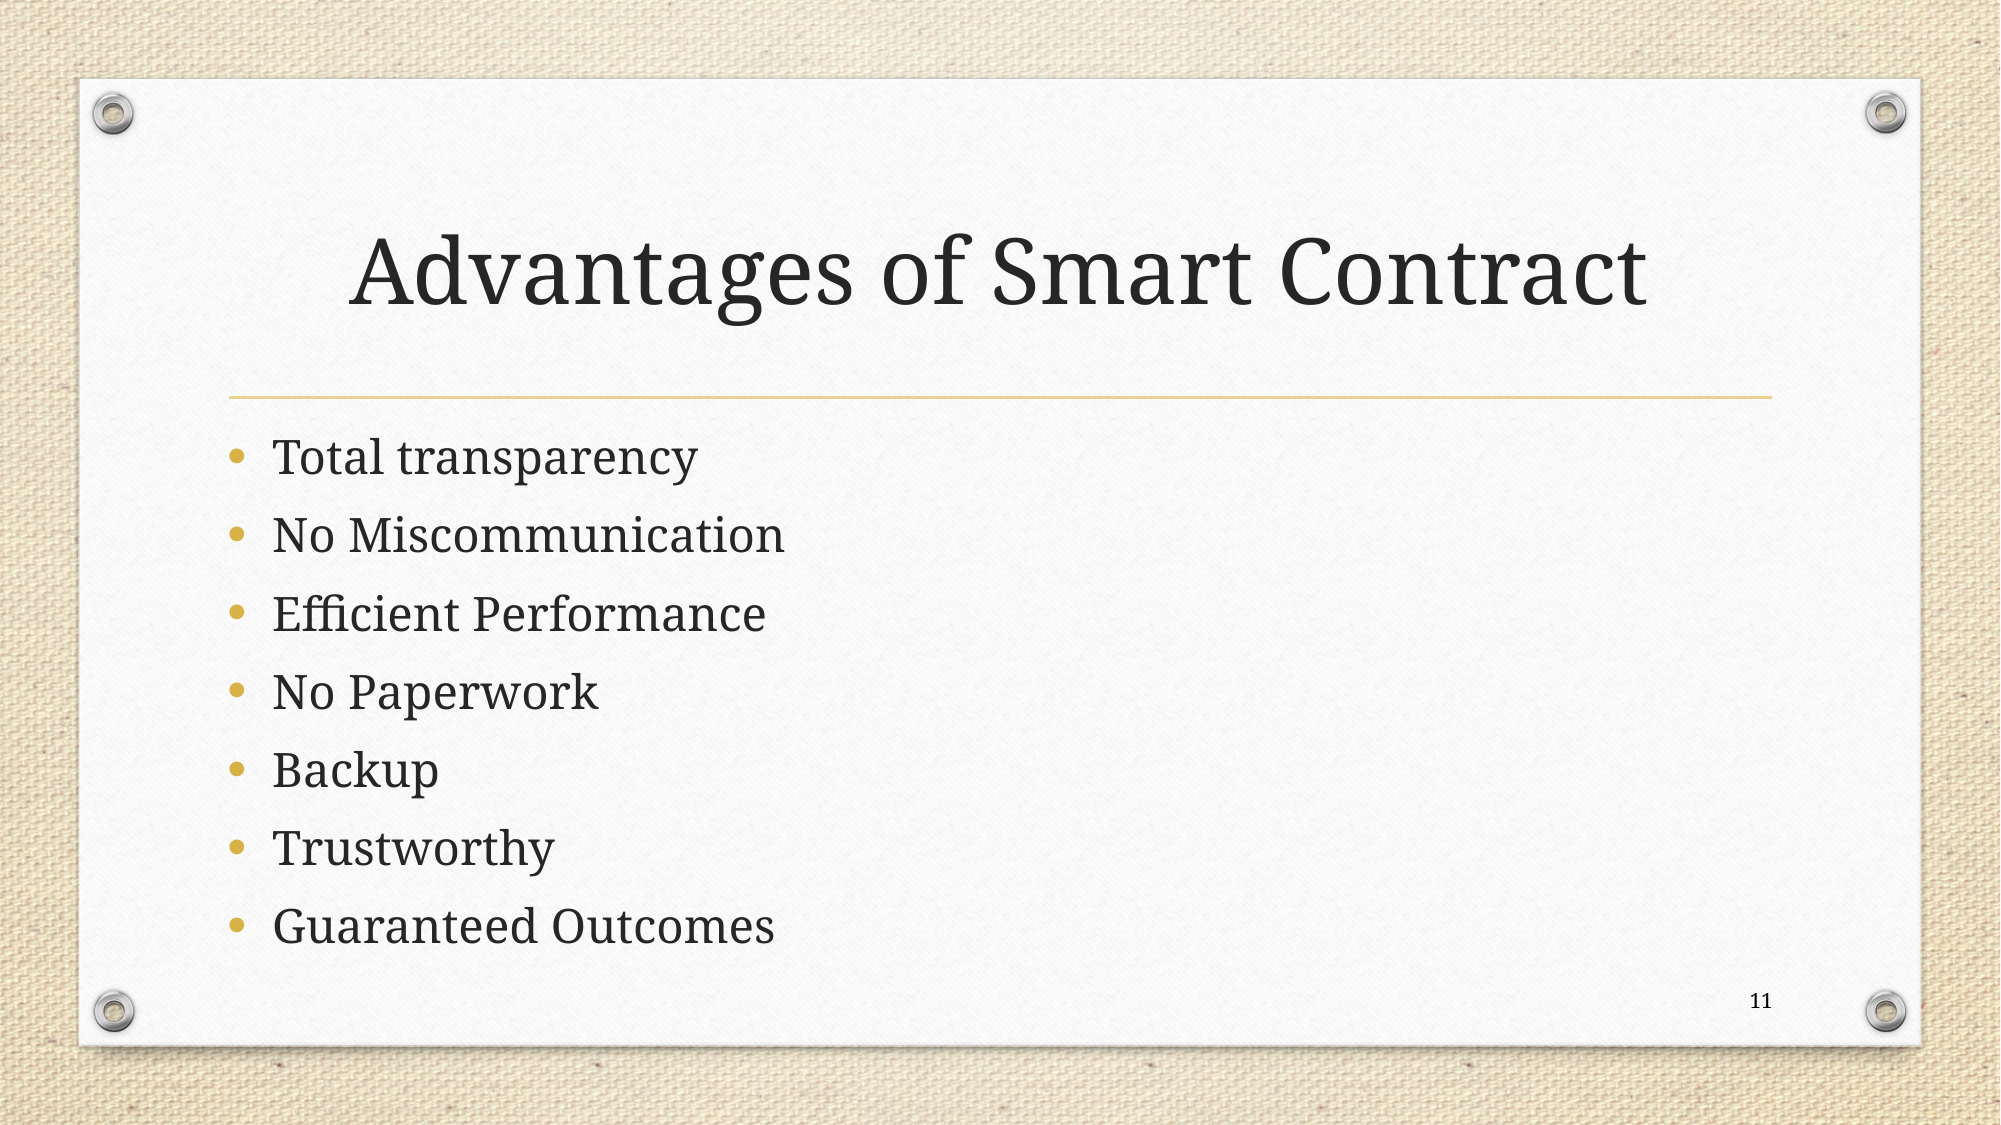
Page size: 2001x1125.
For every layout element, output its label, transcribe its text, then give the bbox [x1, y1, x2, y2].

slide_number 11 [1698, 979, 1788, 1025]
picture [0, 0, 2001, 1125]
list Total transparency No Miscommunication Efficient Performance No Paperwork Backup Trustworthy Guaranteed Outcomes [212, 419, 1788, 964]
title Advantages of Smart Contract [212, 161, 1788, 375]
